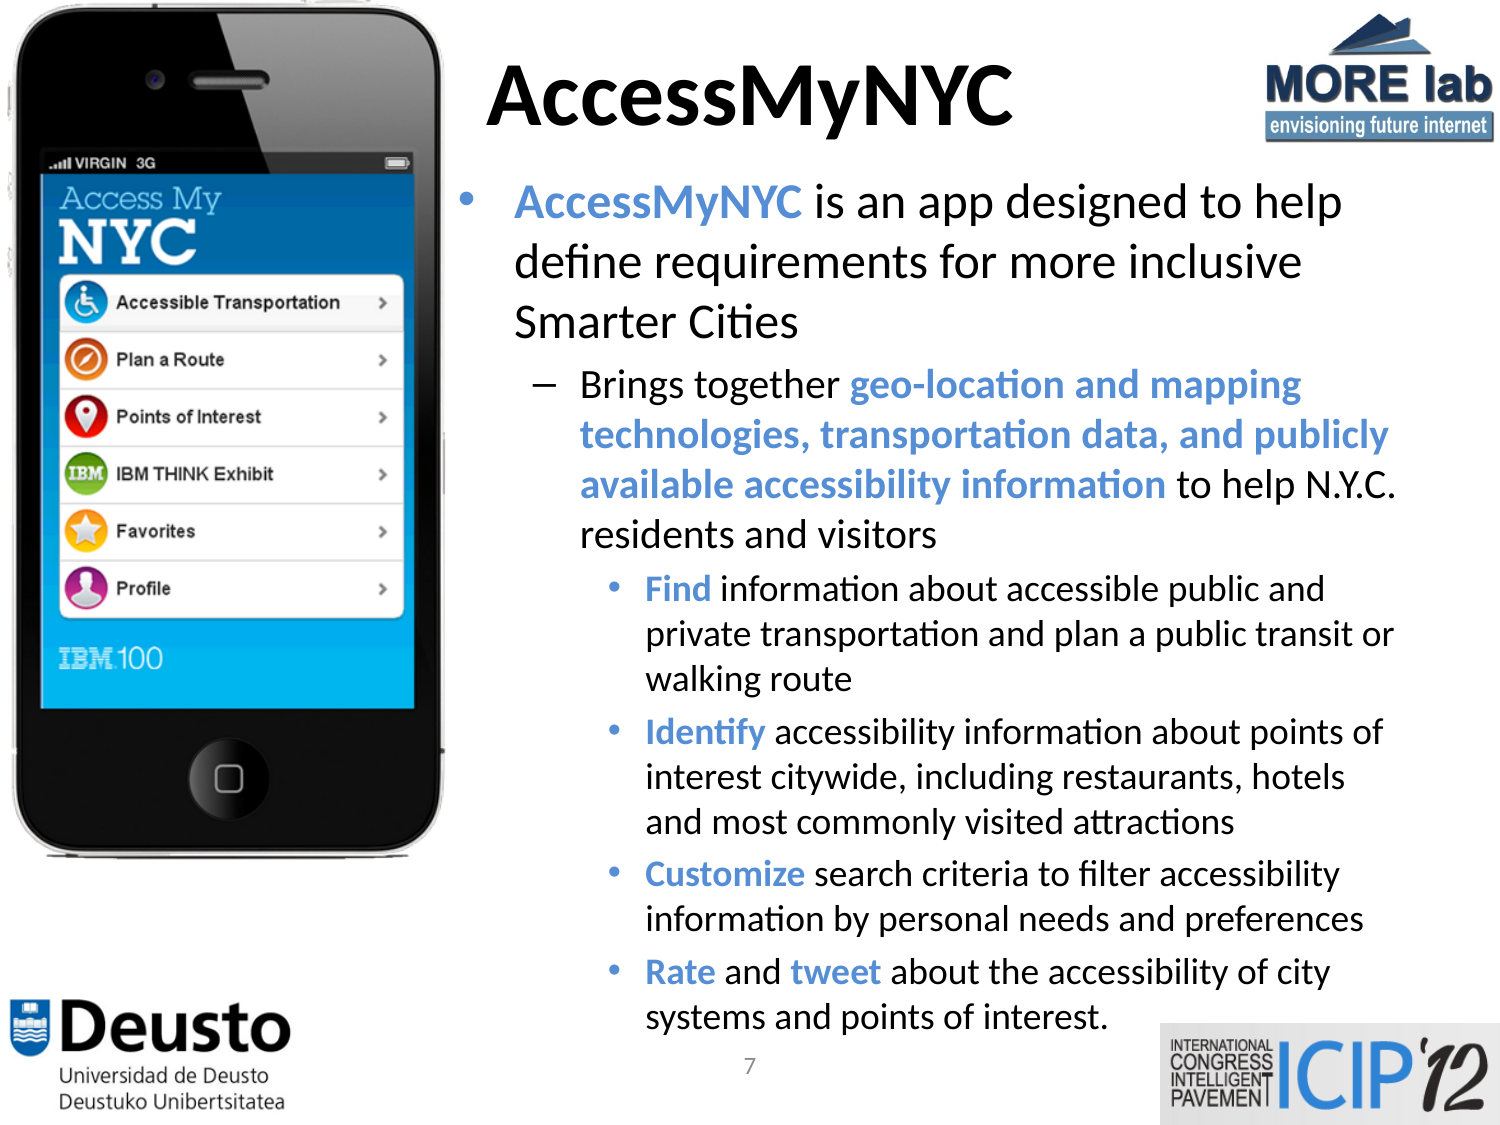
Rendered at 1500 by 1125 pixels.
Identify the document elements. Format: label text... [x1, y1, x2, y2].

title AccessMyNYC [453, 0, 1341, 160]
picture [0, 987, 312, 1123]
picture [0, 0, 452, 867]
picture [1160, 1023, 1500, 1125]
list AccessMyNYC is an app designed to help define requirements for more inclusive Smarter Cities Brings together geo-location and mapping technologies, transportation data, and publicly available accessibility information to help N.Y.C. residents and visitors Find information about accessible public and private transportation and plan a public transit or walking route Identify accessibility information about points of interest citywide, including restaurants, hotels and most commonly visited attractions Customize search criteria to filter accessibility information by personal needs and preferences Rate and tweet about the accessibility of city systems and points of interest. [442, 160, 1426, 904]
picture [1341, 0, 1498, 151]
